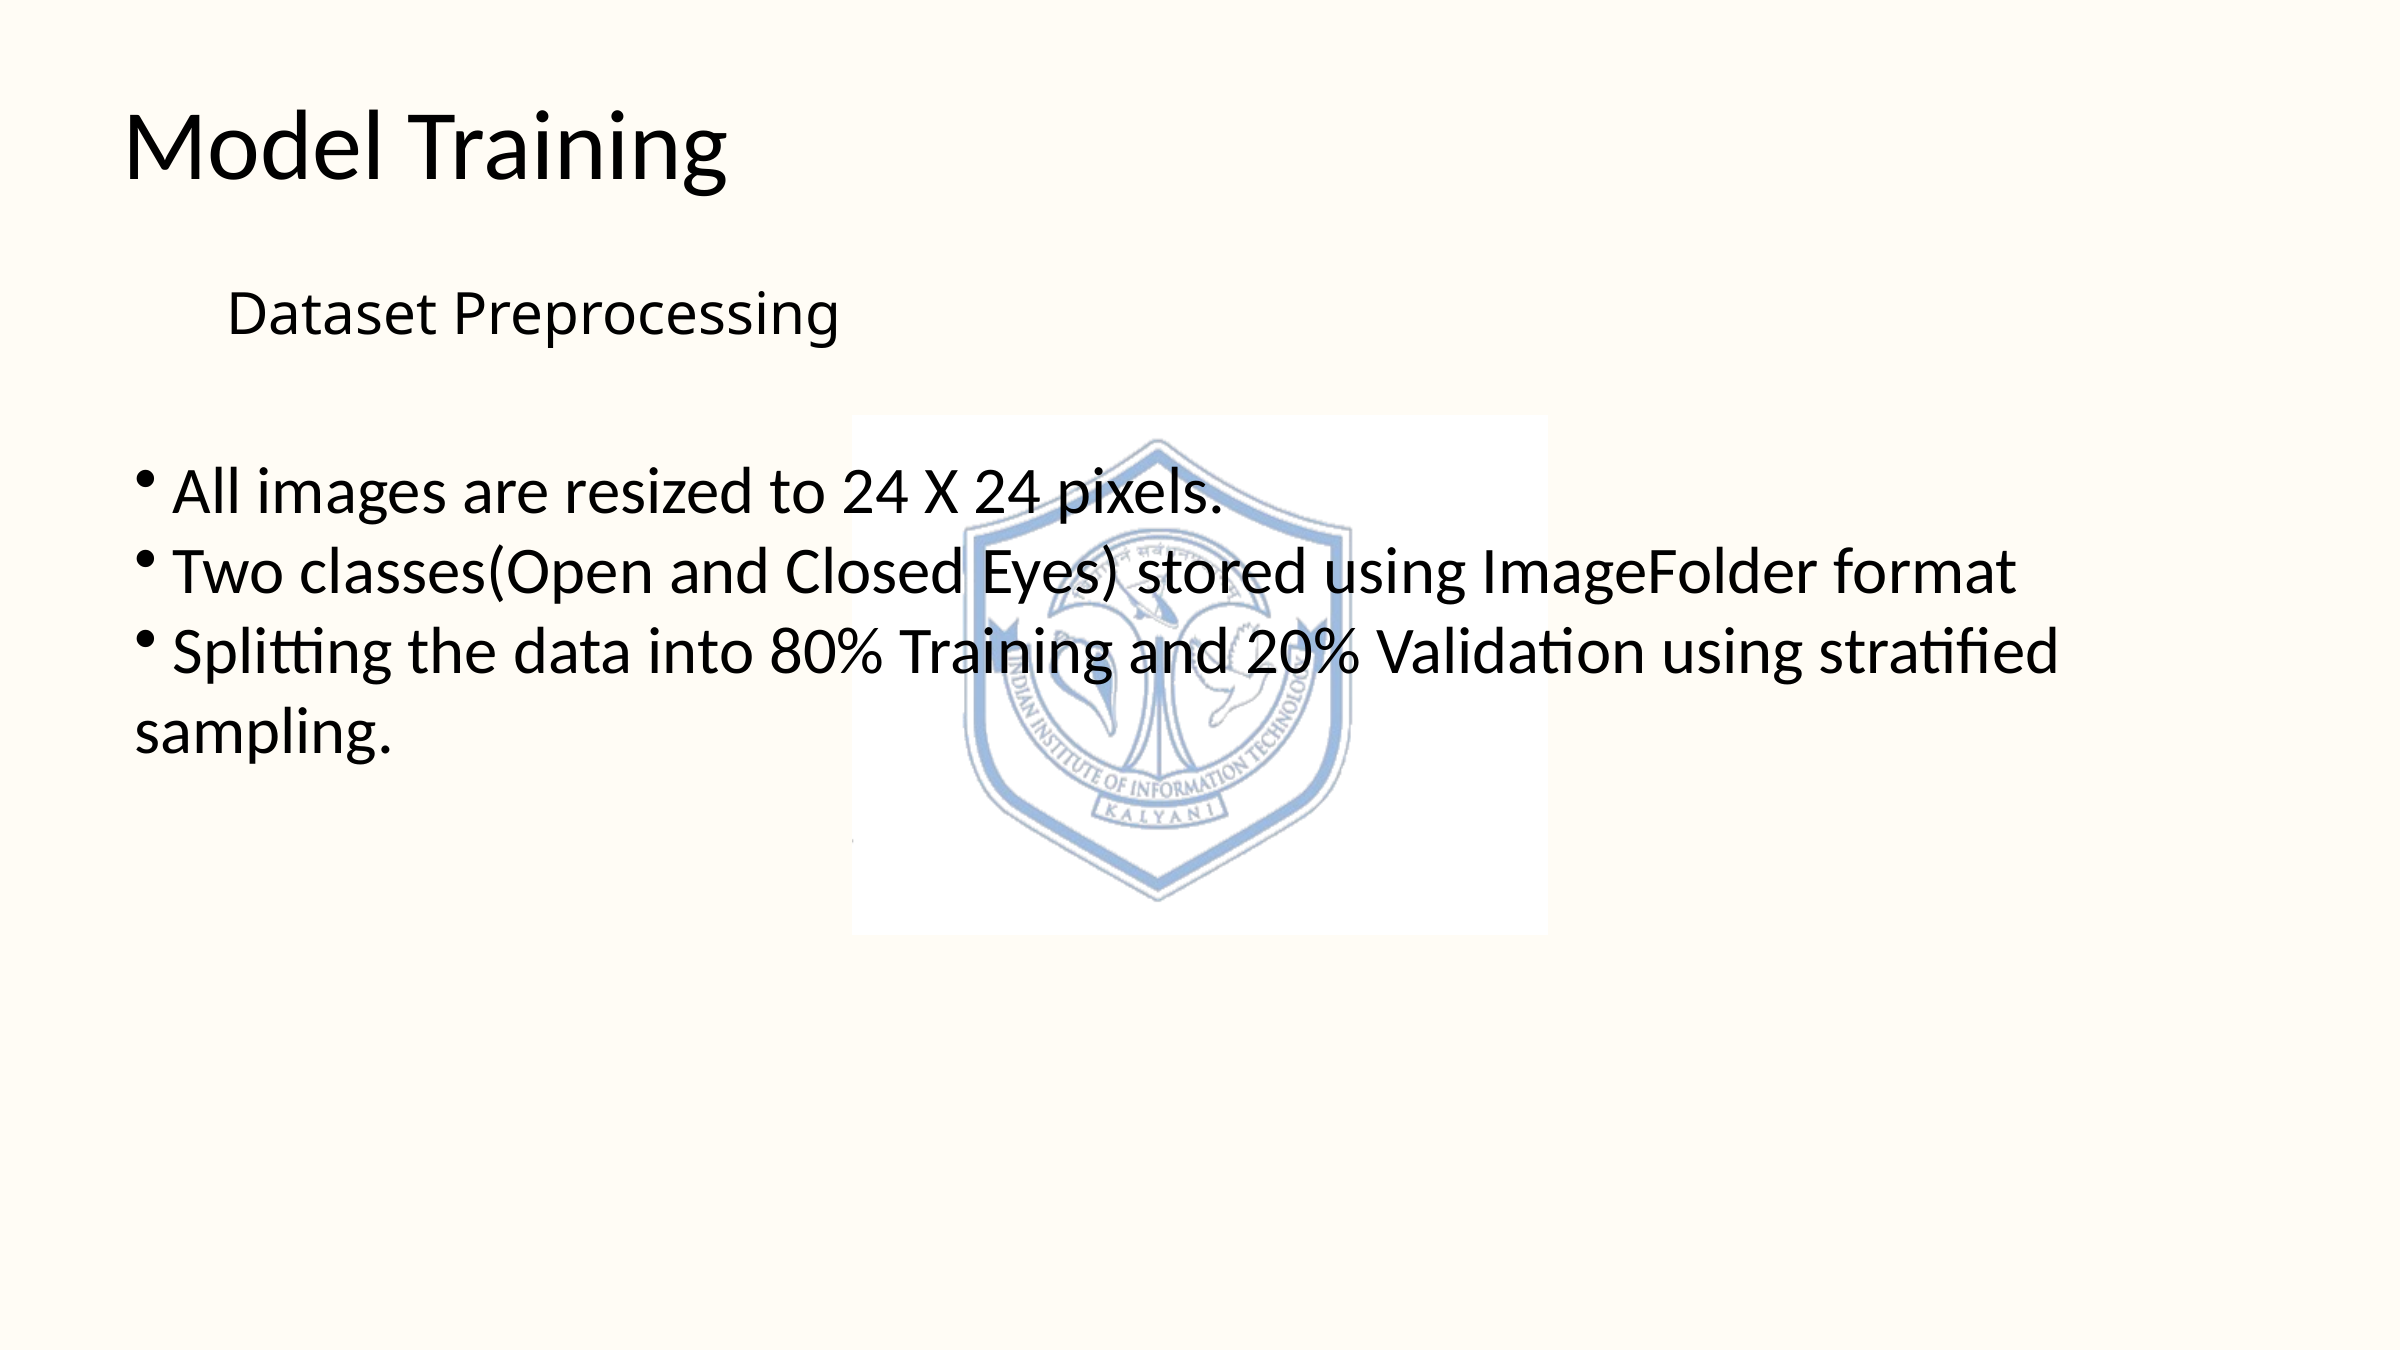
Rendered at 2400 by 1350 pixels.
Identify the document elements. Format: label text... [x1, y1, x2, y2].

text_box Dataset Preprocessing [211, 268, 856, 354]
text_box All images are resized to 24 X 24 pixels. Two classes(Open and Closed Eyes) stored using ImageFolder format Splitting the data into 80% Training and 20% Validation using stratified sampling. [1548, 439, 2104, 819]
picture [852, 415, 1548, 935]
text_box Model Training [107, 72, 1624, 207]
text_box All images are resized to 24 X 24 pixels. Two classes(Open and Closed Eyes) stored using ImageFolder format Splitting the data into 80% Training and 20% Validation using stratified sampling. [119, 439, 852, 819]
